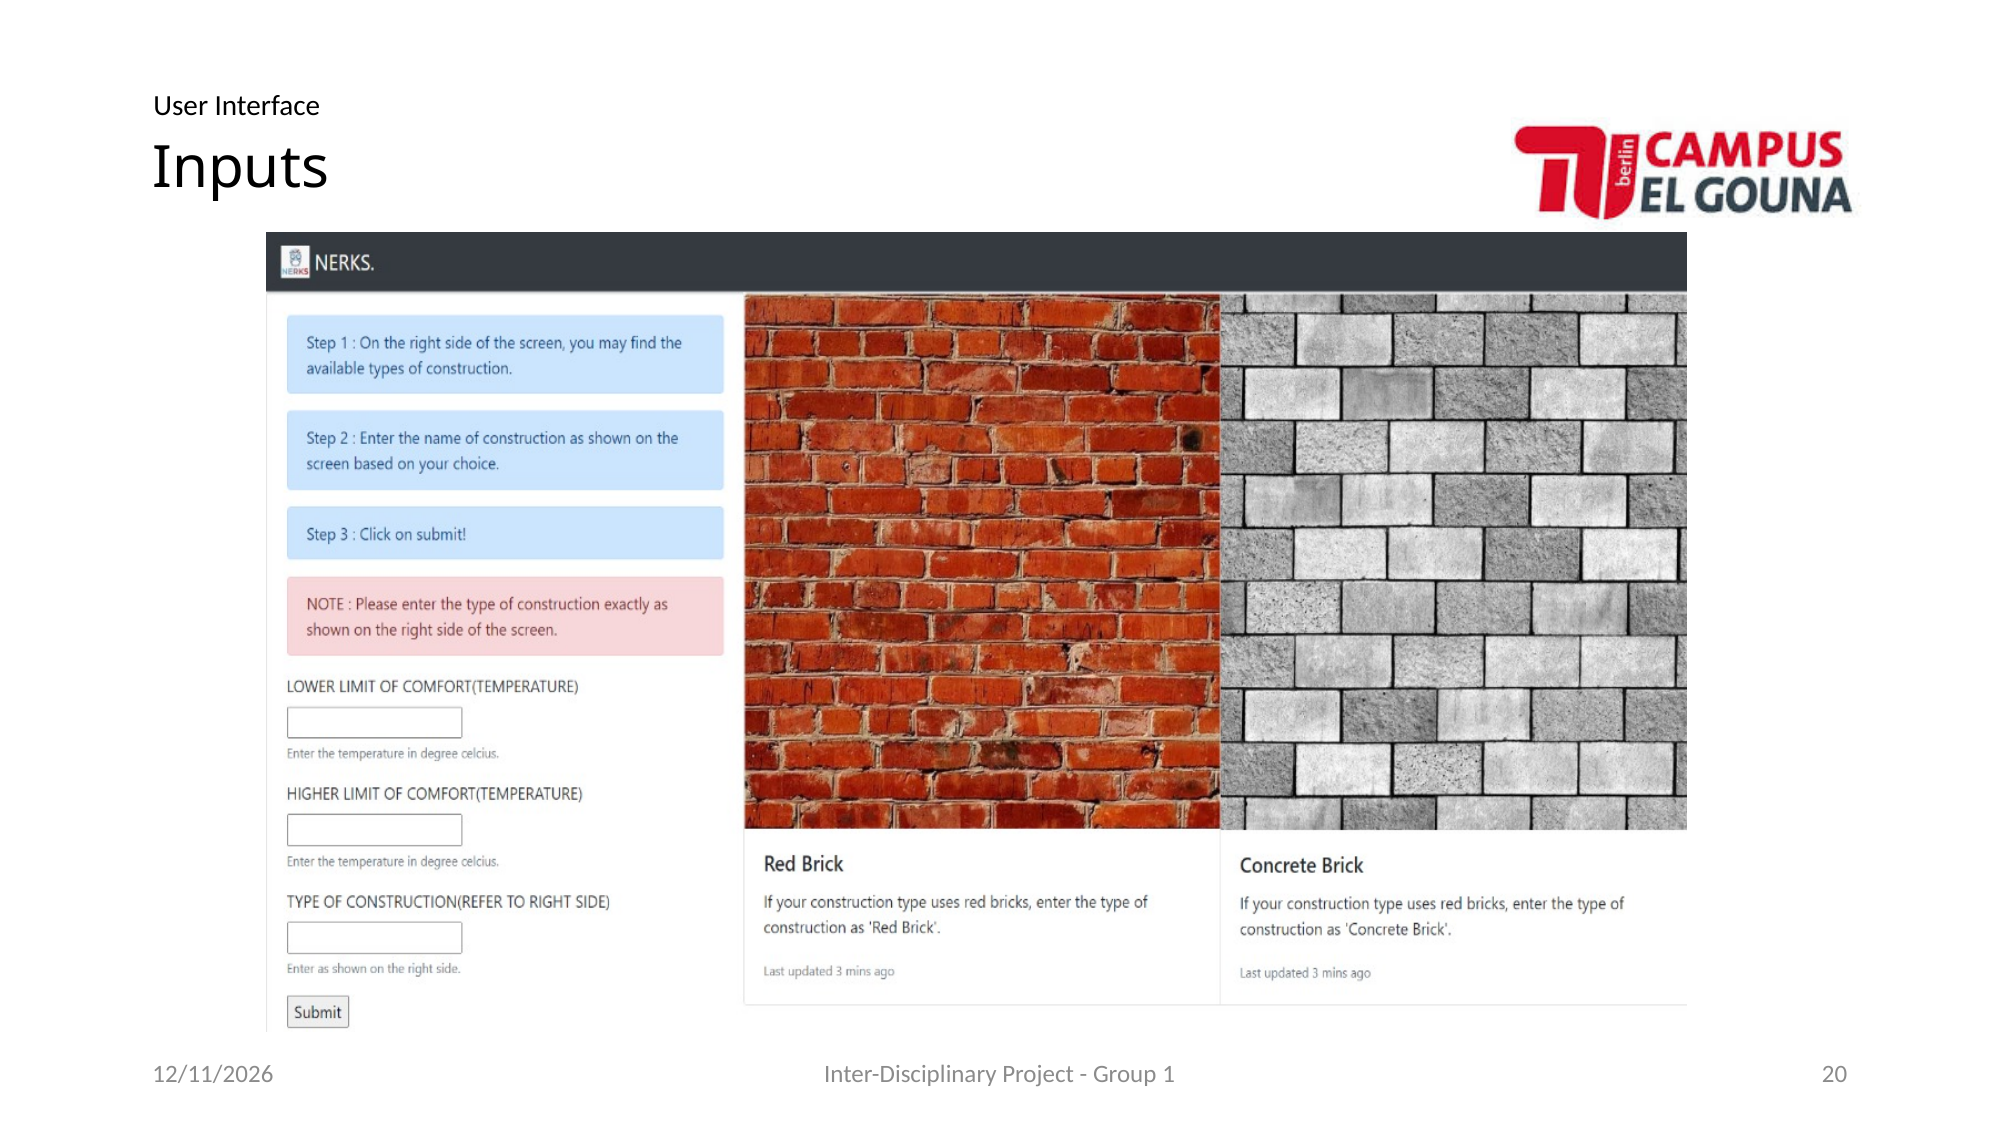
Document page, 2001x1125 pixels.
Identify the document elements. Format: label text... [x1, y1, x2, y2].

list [266, 232, 1687, 1032]
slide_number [137, 1042, 588, 1103]
picture [1510, 93, 1863, 244]
title Inputs [137, 59, 1863, 278]
text_box User Interface [138, 79, 336, 129]
footer Inter-Disciplinary Project - Group 1 [662, 1042, 1338, 1103]
slide_number 20 [1412, 1042, 1863, 1103]
